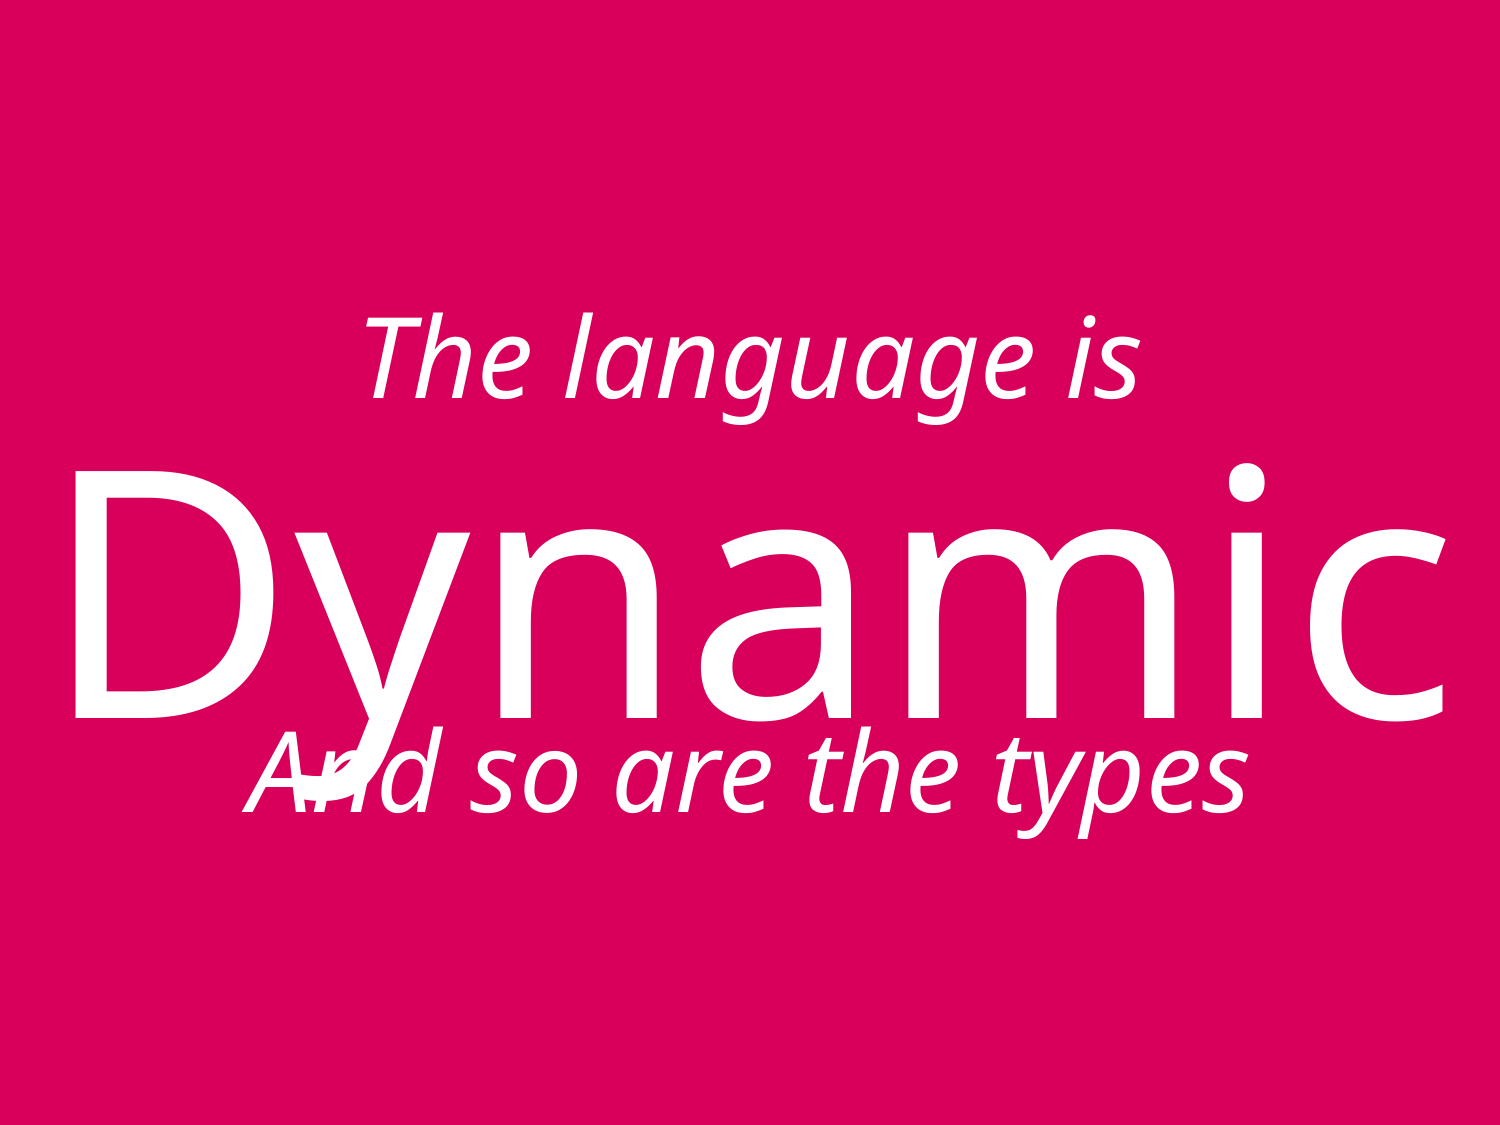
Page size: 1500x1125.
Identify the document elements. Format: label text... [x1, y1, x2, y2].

list The language is [0, 278, 1500, 429]
list And so are the types [0, 692, 1500, 843]
title Dynamic [0, 479, 1500, 681]
